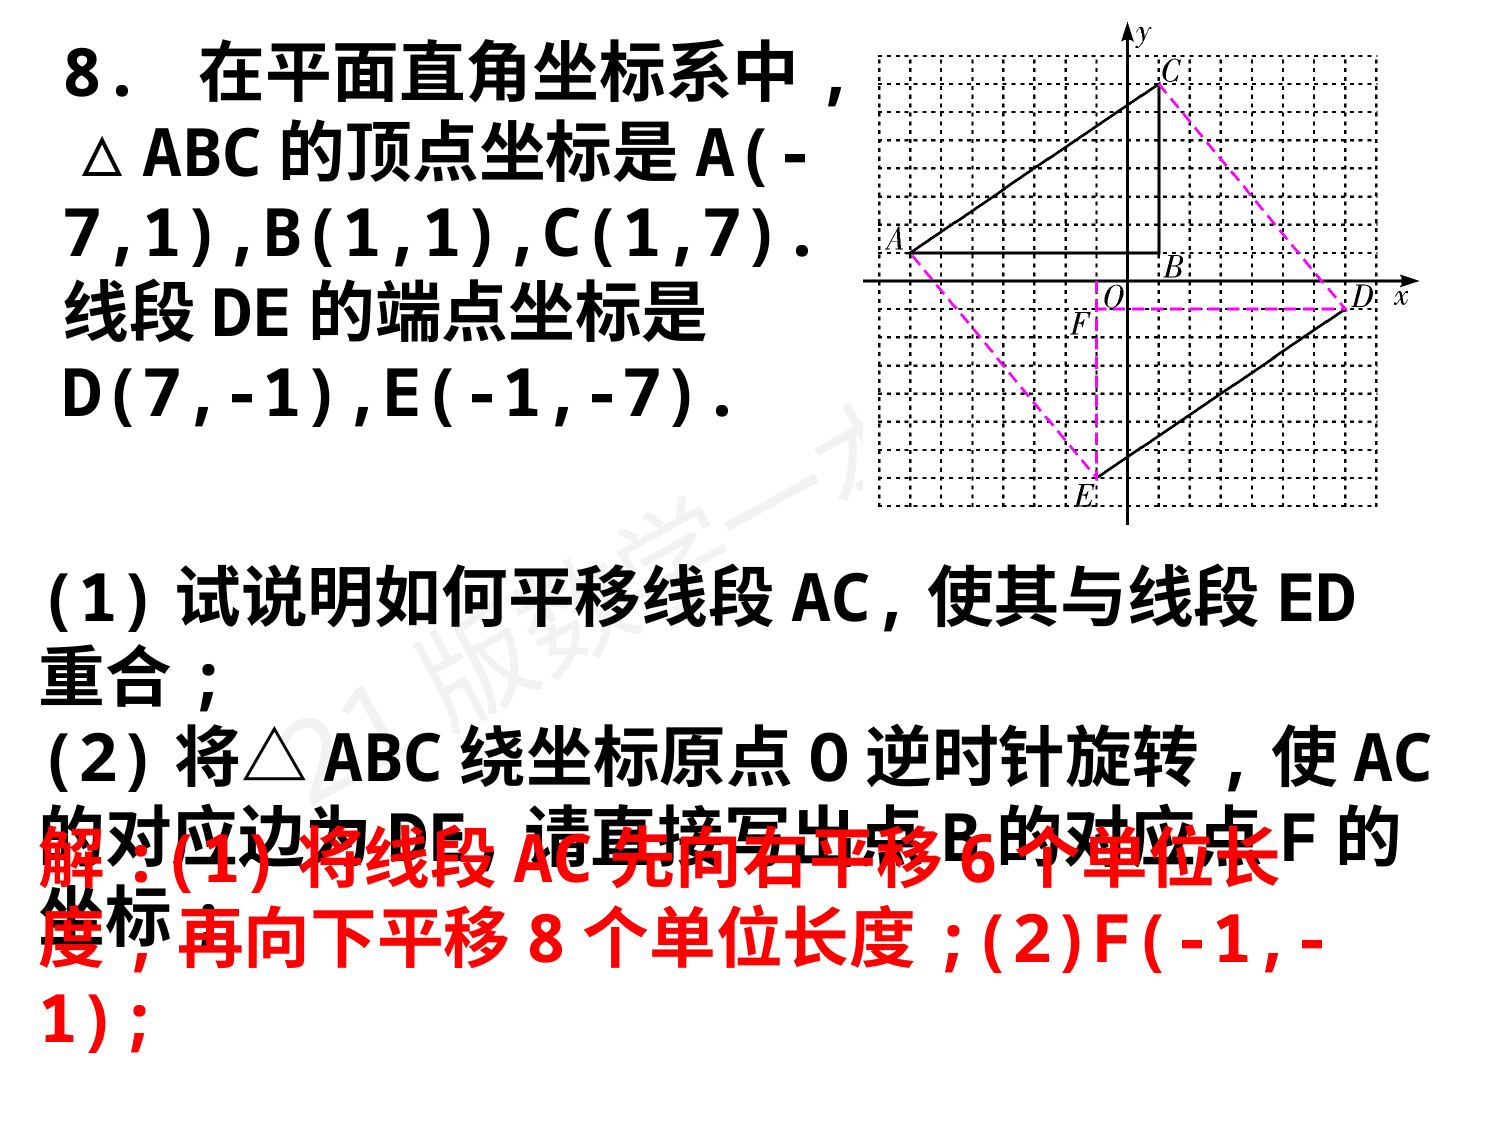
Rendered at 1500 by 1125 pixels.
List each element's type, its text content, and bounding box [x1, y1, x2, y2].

picture [863, 22, 1419, 525]
text_box (1)试说明如何平移线段AC,使其与线段ED重合; (2)将△ABC绕坐标原点O逆时针旋转,使AC的对应边为DE,请直接写出点B的对应点F的坐标; [23, 547, 1453, 963]
text_box 8. 在平面直角坐标系中,△ABC的顶点坐标是A(-7,1),B(1,1),C(1,7).线段DE的端点坐标是D(7,-1),E(-1,-7). [48, 22, 840, 438]
text_box 解:(1)将线段AC先向右平移6个单位长度,再向下平移8个单位长度;(2)F(-1,-1); [23, 808, 1361, 1063]
